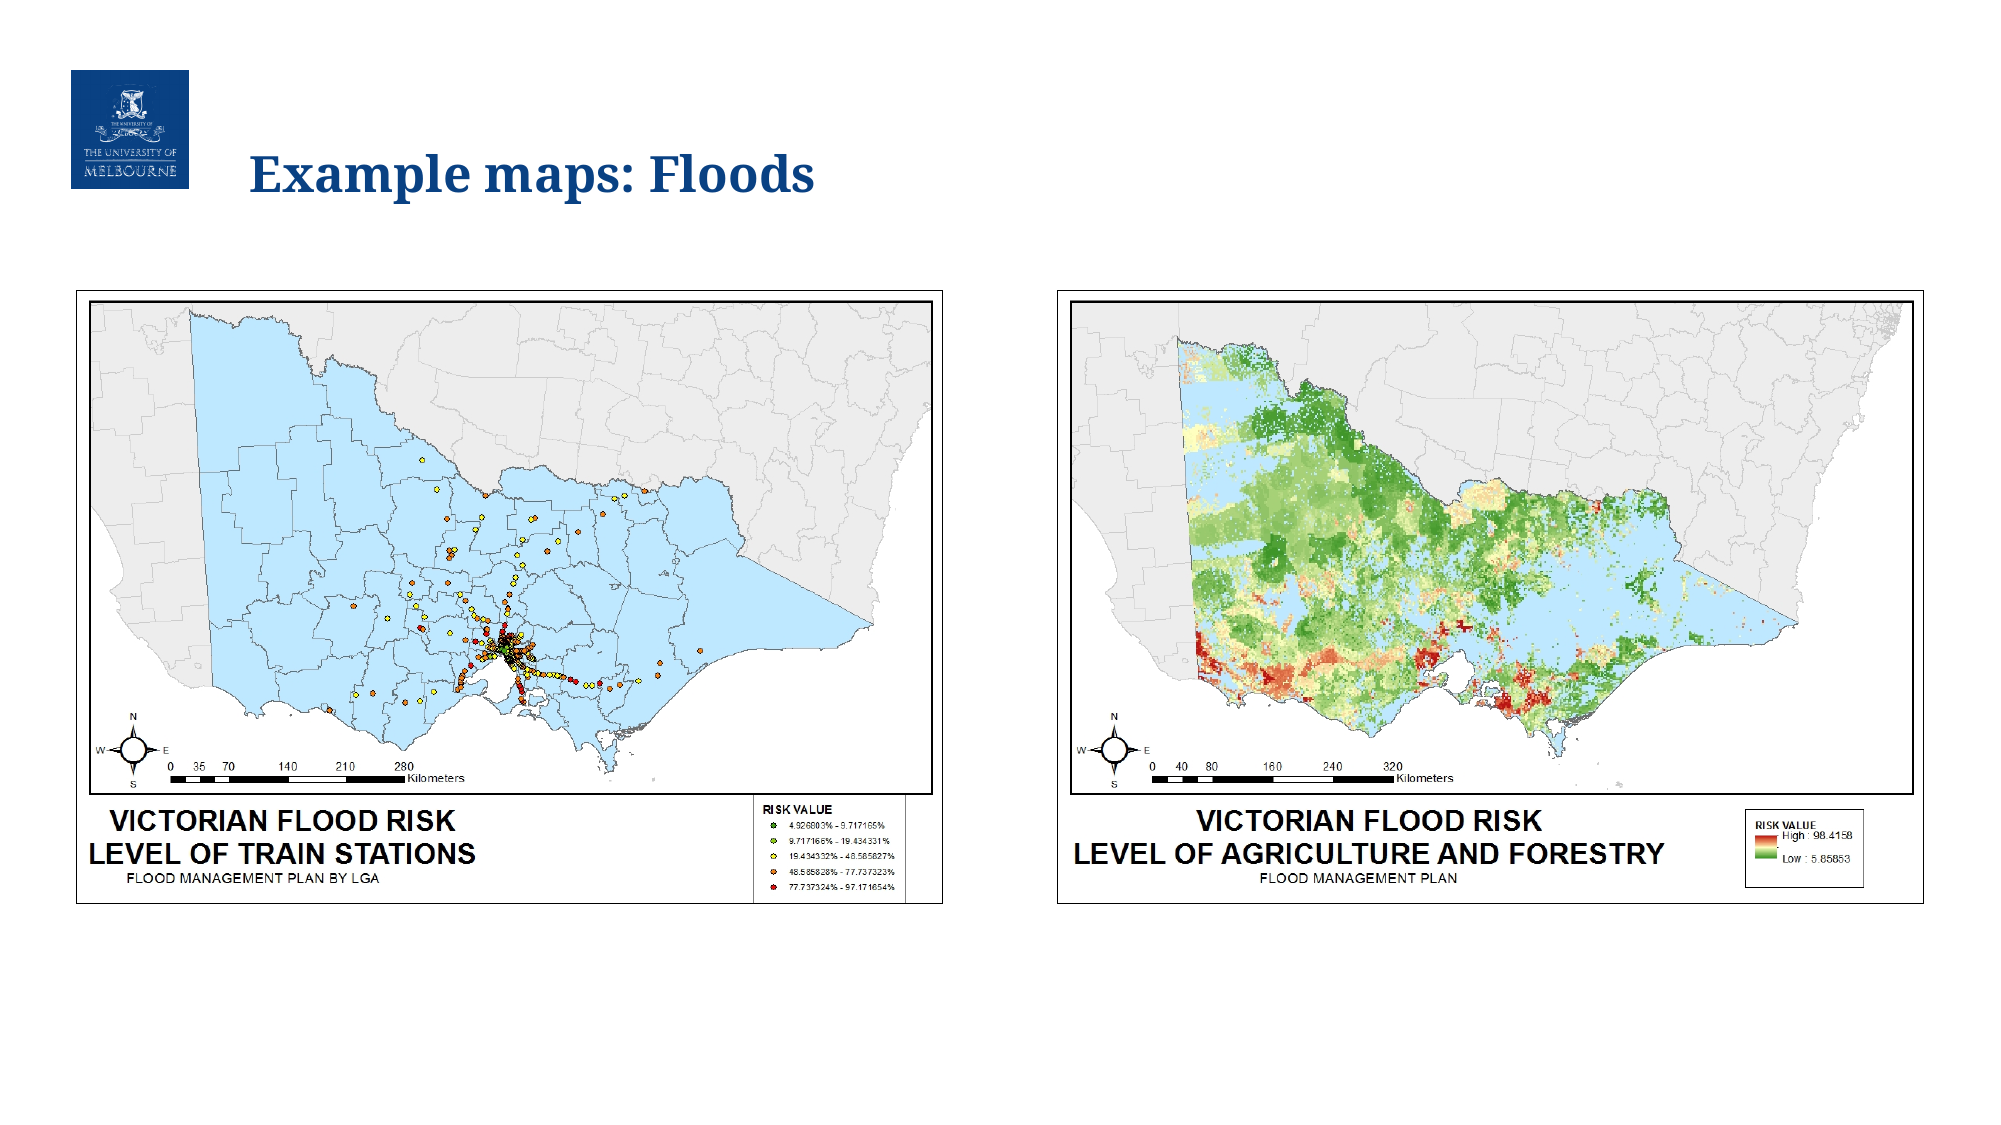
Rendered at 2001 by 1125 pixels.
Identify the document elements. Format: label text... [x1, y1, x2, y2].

picture [1057, 290, 1924, 903]
picture [71, 70, 189, 189]
picture [76, 290, 943, 903]
title Example maps: Floods [234, 64, 1924, 211]
